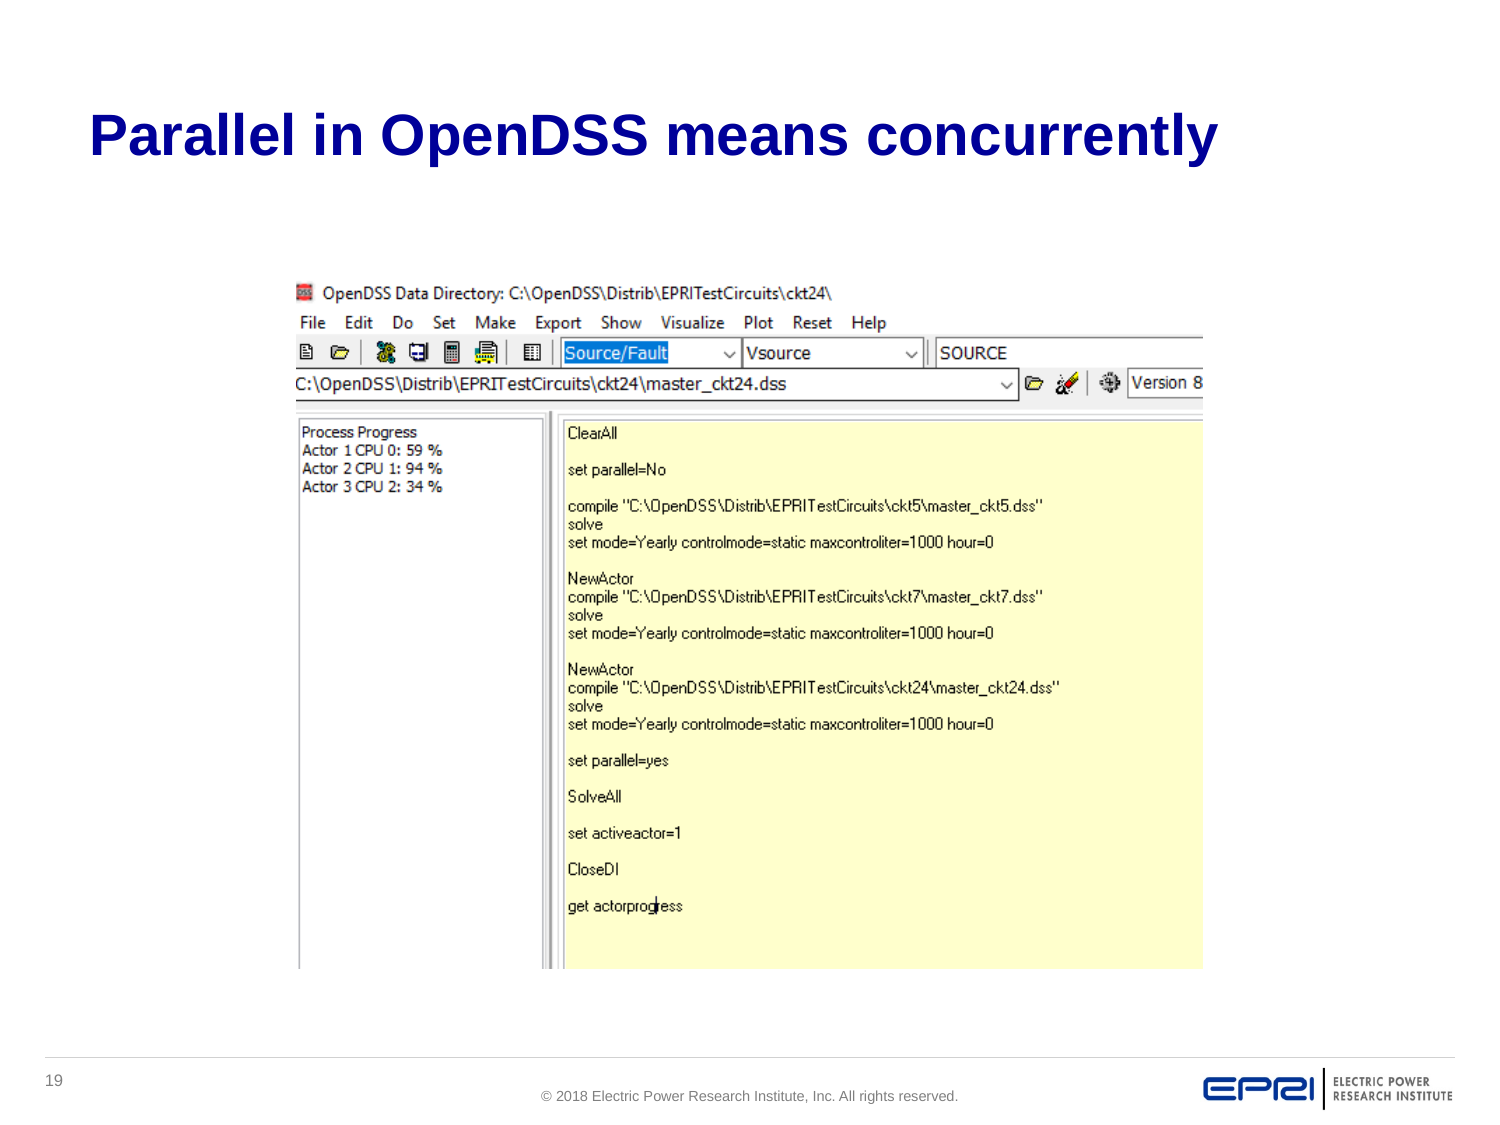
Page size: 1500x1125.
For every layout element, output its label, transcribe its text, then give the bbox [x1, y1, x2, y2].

title Parallel in OpenDSS means concurrently [74, 89, 1425, 278]
picture [1200, 1064, 1455, 1113]
picture [296, 276, 1203, 970]
